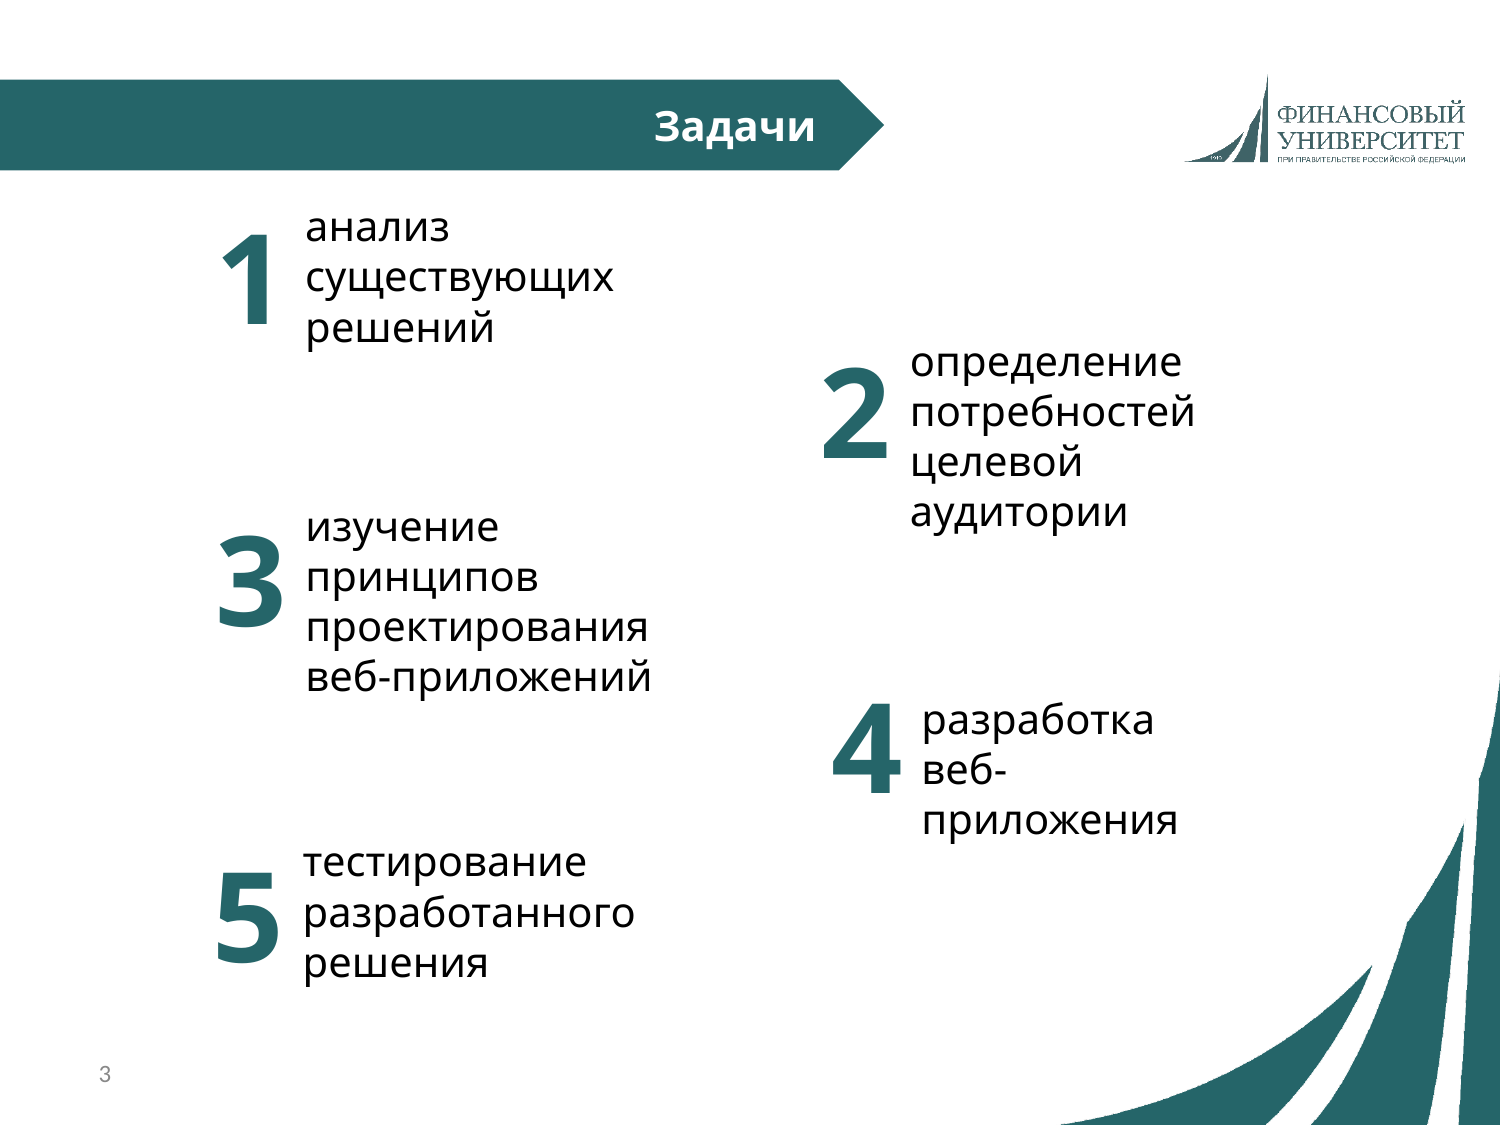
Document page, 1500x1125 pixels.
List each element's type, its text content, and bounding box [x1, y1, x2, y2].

text_box 5 [142, 829, 299, 995]
picture [1048, 650, 1500, 1125]
slide_number 3 [0, 1042, 127, 1103]
text_box определение потребностей целевой аудитории [895, 326, 1323, 542]
text_box тестирование разработанного решения [287, 827, 659, 993]
text_box 2 [749, 325, 907, 491]
text_box 3 [145, 493, 290, 659]
text_box разработка веб-приложения [906, 685, 1043, 851]
text_box Задачи [390, 92, 832, 158]
text_box анализ существующих решений [290, 192, 632, 358]
text_box 1 [145, 192, 290, 358]
picture [1182, 69, 1466, 171]
text_box 4 [761, 661, 918, 827]
text_box [0, 79, 885, 171]
text_box изучение принципов проектирования веб-приложений [290, 492, 758, 708]
